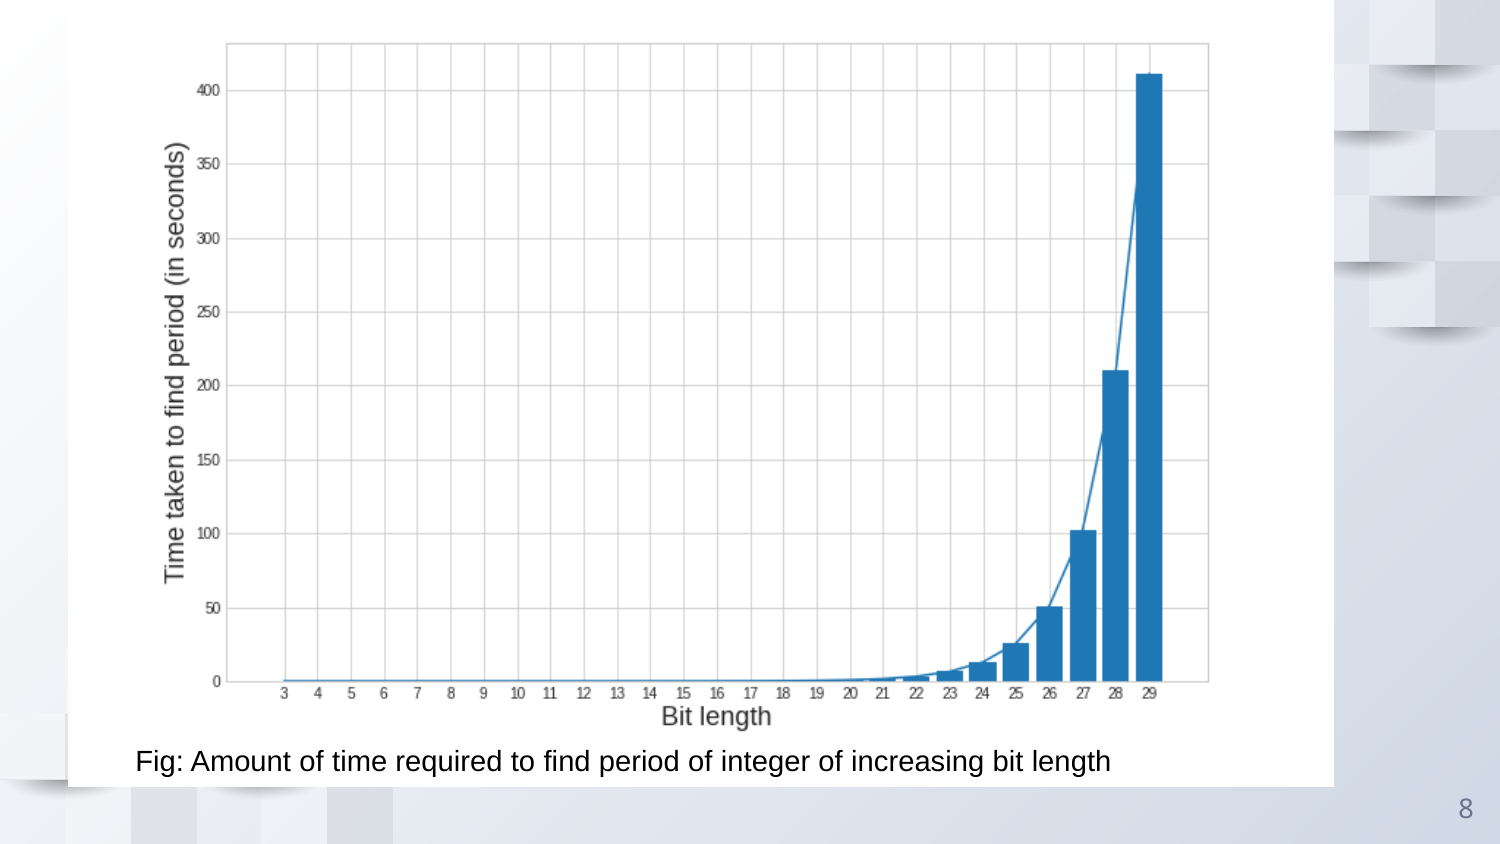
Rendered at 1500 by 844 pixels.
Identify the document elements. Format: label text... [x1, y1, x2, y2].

picture [0, 648, 393, 844]
picture [1335, 0, 1500, 347]
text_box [68, 0, 1335, 787]
slide_number 8 [1431, 776, 1500, 844]
